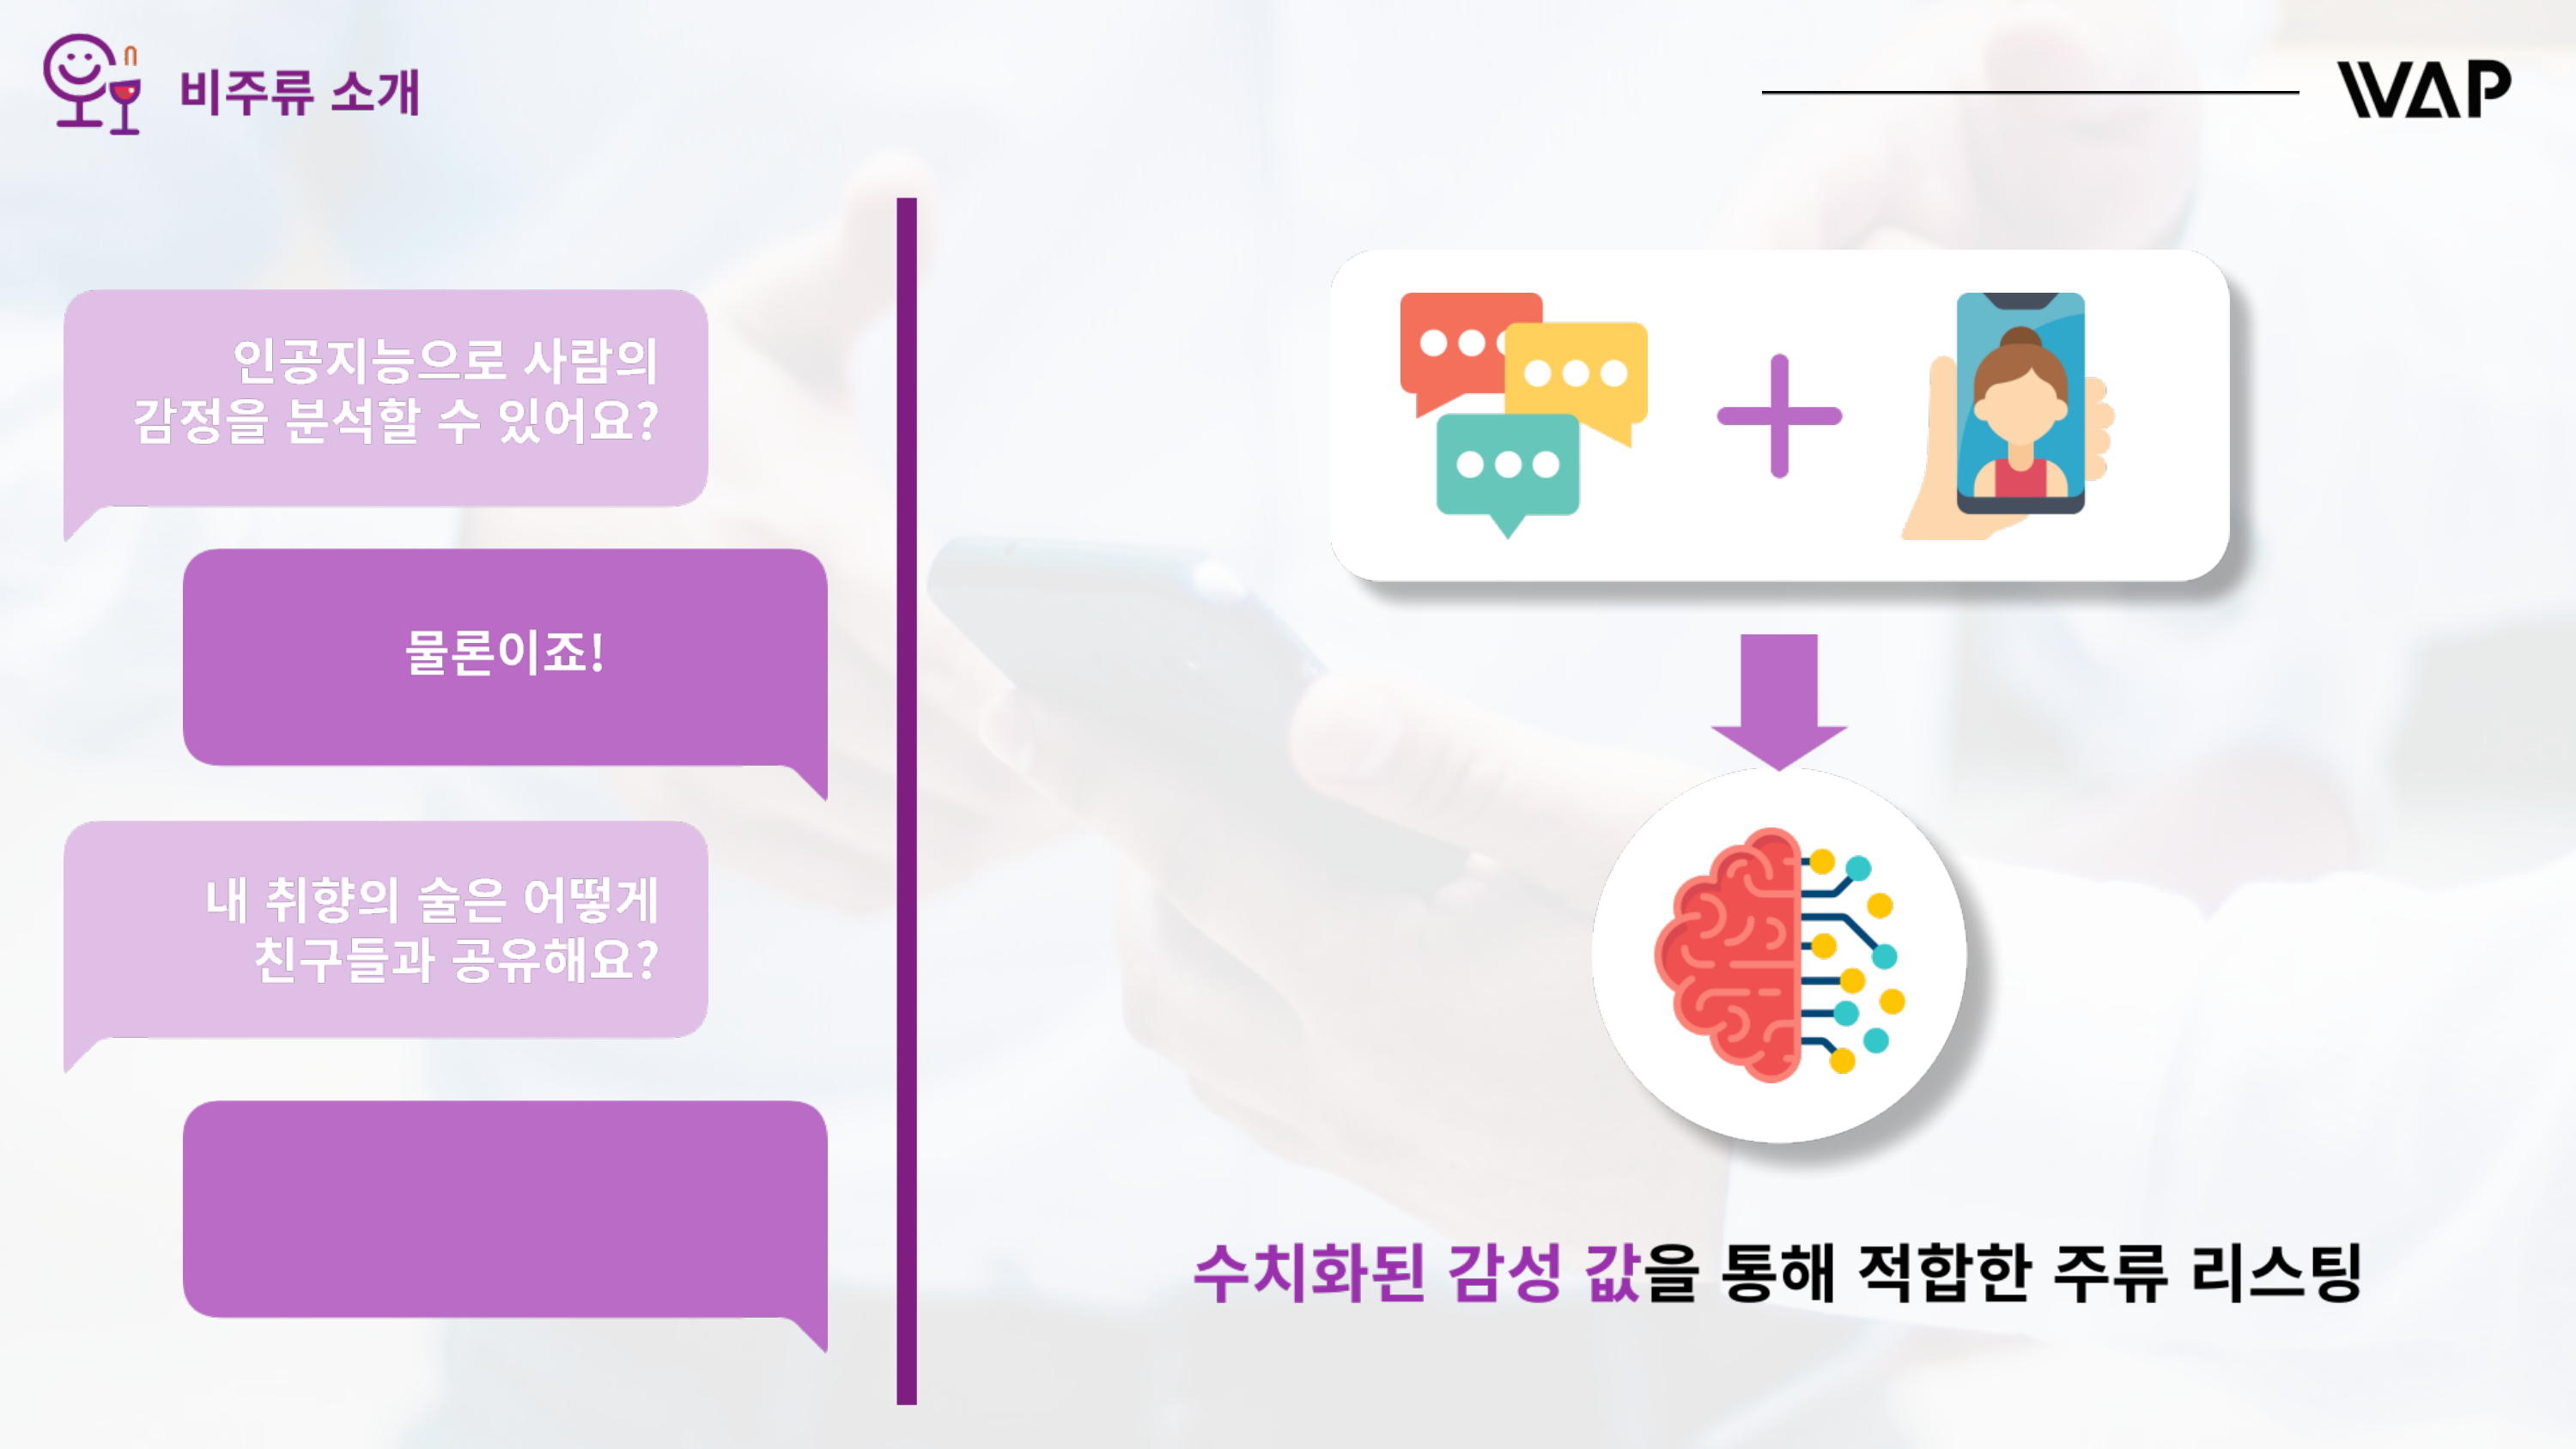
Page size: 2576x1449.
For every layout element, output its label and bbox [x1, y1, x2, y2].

text_box [183, 548, 828, 802]
picture [103, 316, 684, 469]
picture [222, 608, 630, 700]
text_box [30, 23, 2516, 160]
text_box [1330, 250, 2230, 1144]
picture [103, 855, 684, 1008]
text_box [0, 0, 2576, 1449]
text_box [64, 289, 708, 543]
picture [1121, 1216, 2399, 1334]
text_box [64, 820, 708, 1074]
text_box [302, 791, 1326, 812]
text_box [183, 1100, 828, 1354]
